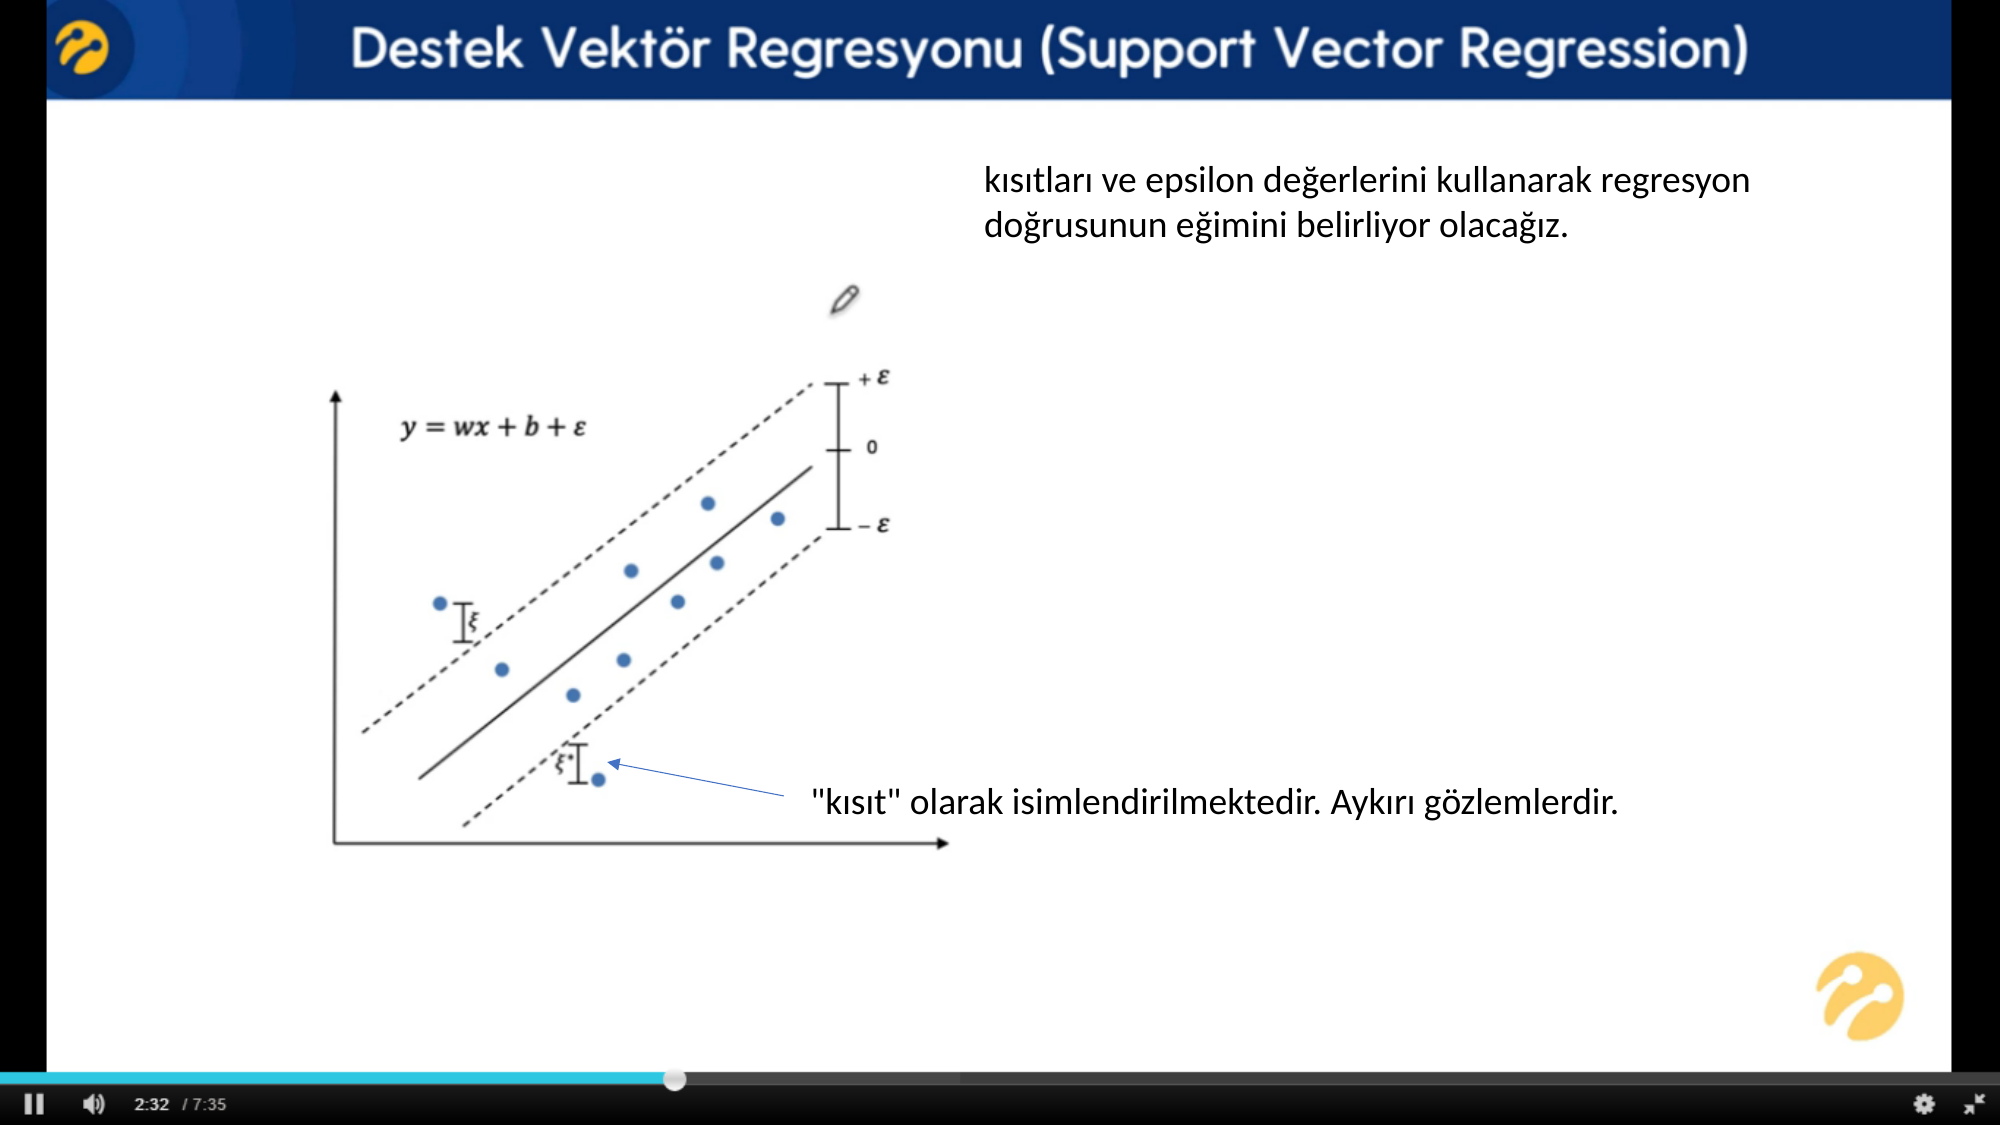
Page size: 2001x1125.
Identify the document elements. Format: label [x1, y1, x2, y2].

picture [0, 0, 2000, 1125]
text_box [607, 762, 784, 796]
